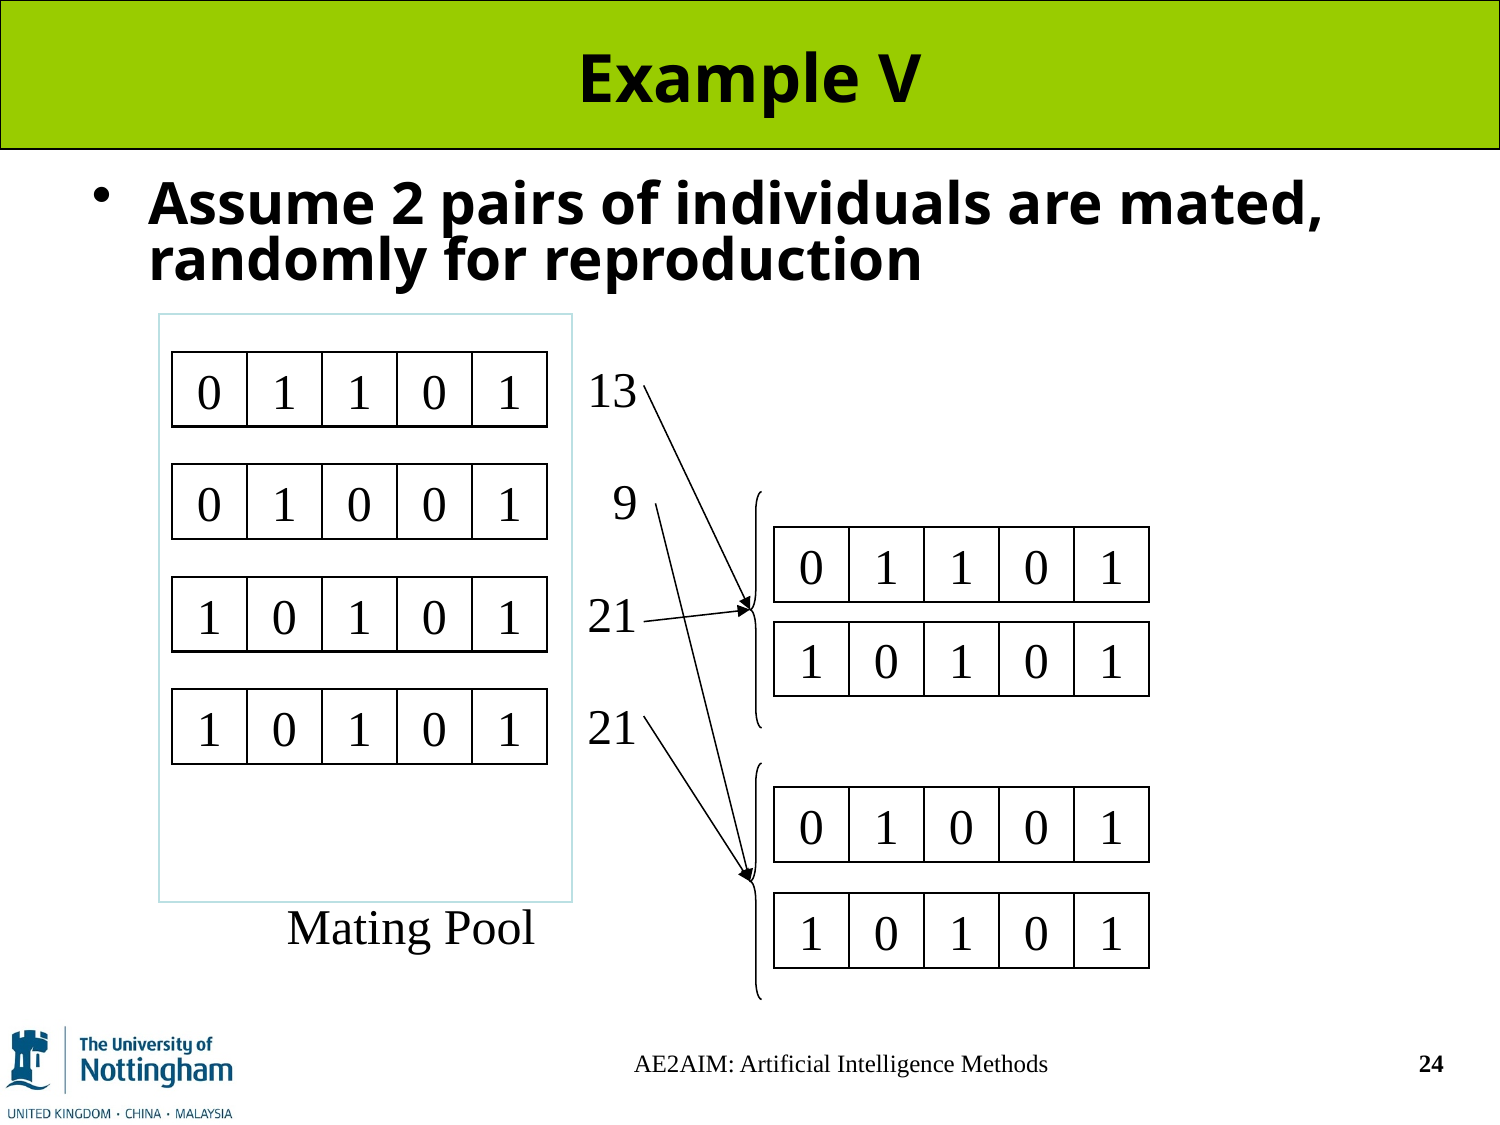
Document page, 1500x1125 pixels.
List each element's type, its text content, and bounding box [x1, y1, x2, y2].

text_box [749, 763, 762, 1000]
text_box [773, 621, 1149, 699]
title Example V [53, 2, 1447, 149]
text_box [749, 491, 762, 728]
text_box [749, 867, 754, 880]
slide_number 24 [1293, 1039, 1460, 1118]
footer AE2AIM: Artificial Intelligence Methods [430, 1039, 1259, 1118]
picture [0, 1019, 237, 1125]
text_box [716, 604, 750, 618]
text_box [572, 349, 711, 763]
text_box [716, 537, 751, 609]
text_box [773, 526, 1149, 605]
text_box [773, 786, 1149, 865]
list Assume 2 pairs of individuals are mated, randomly for reproduction [76, 172, 1428, 1012]
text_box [159, 314, 573, 962]
text_box [679, 772, 750, 881]
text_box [773, 892, 1149, 971]
